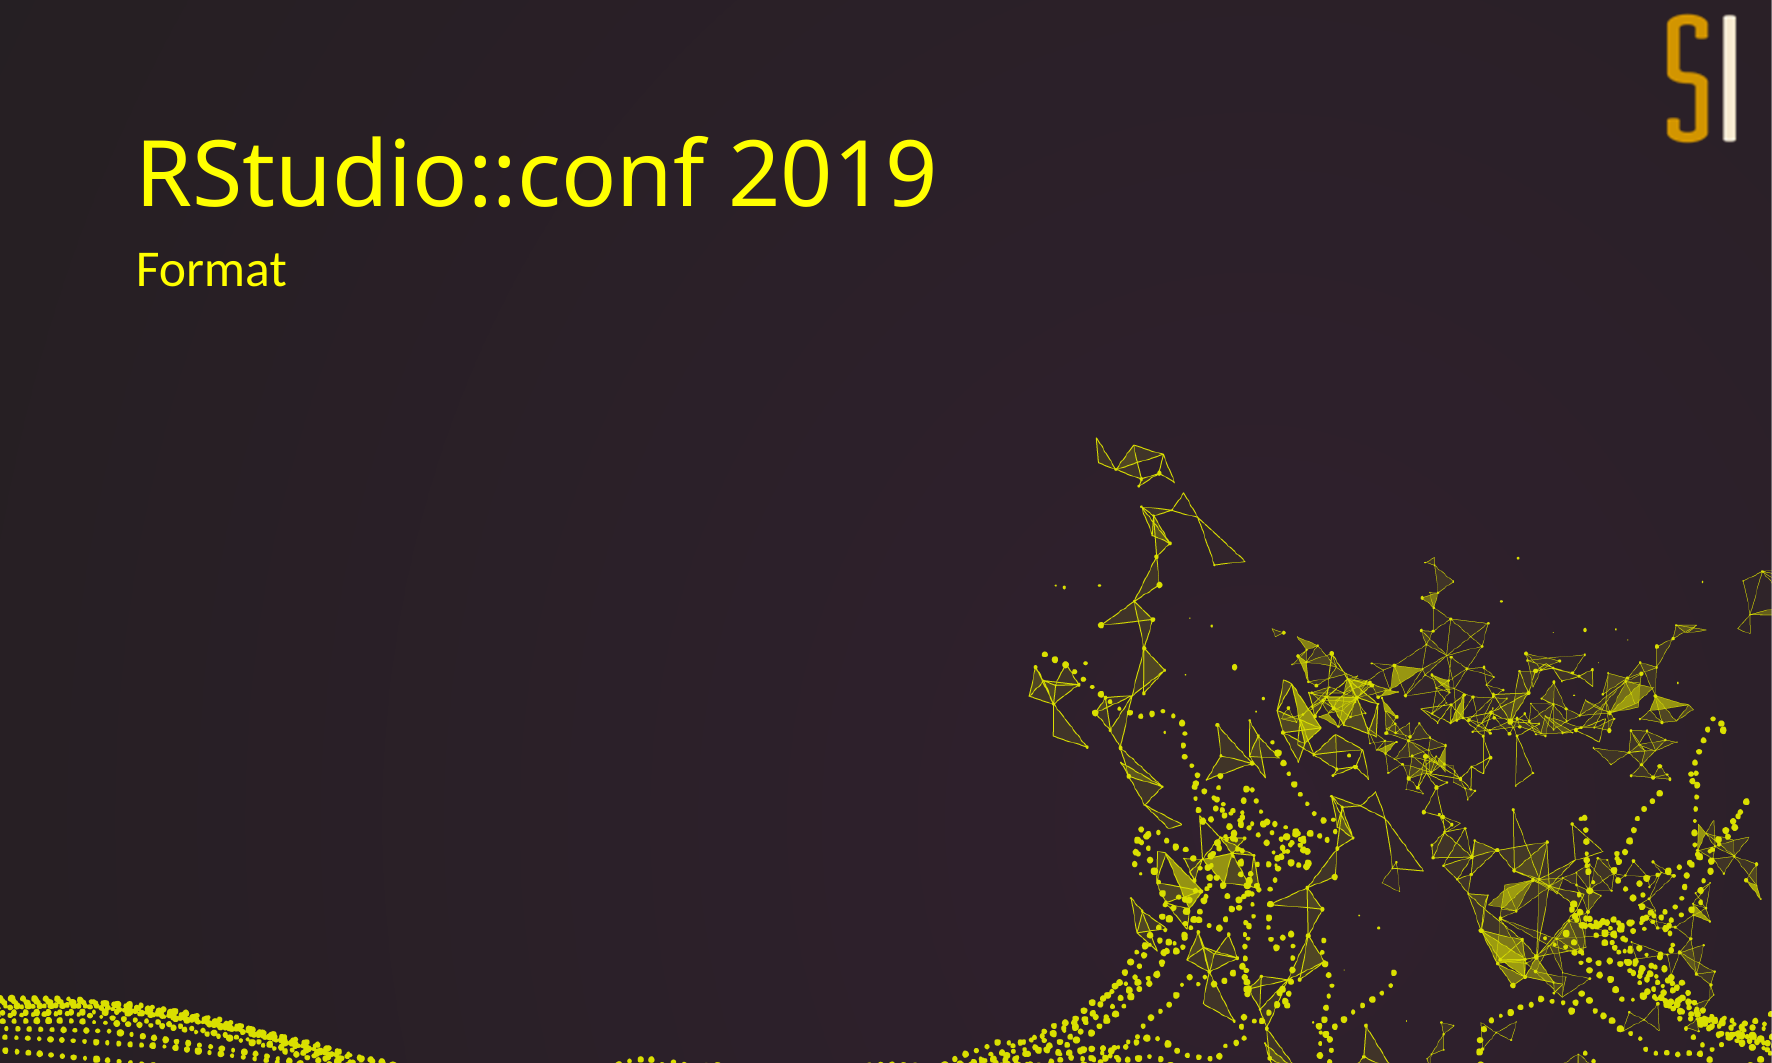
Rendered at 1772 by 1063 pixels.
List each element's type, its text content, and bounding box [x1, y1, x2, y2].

title RStudio::conf 2019 [120, 52, 1649, 234]
list Format [120, 233, 457, 310]
picture [0, 0, 1772, 1063]
